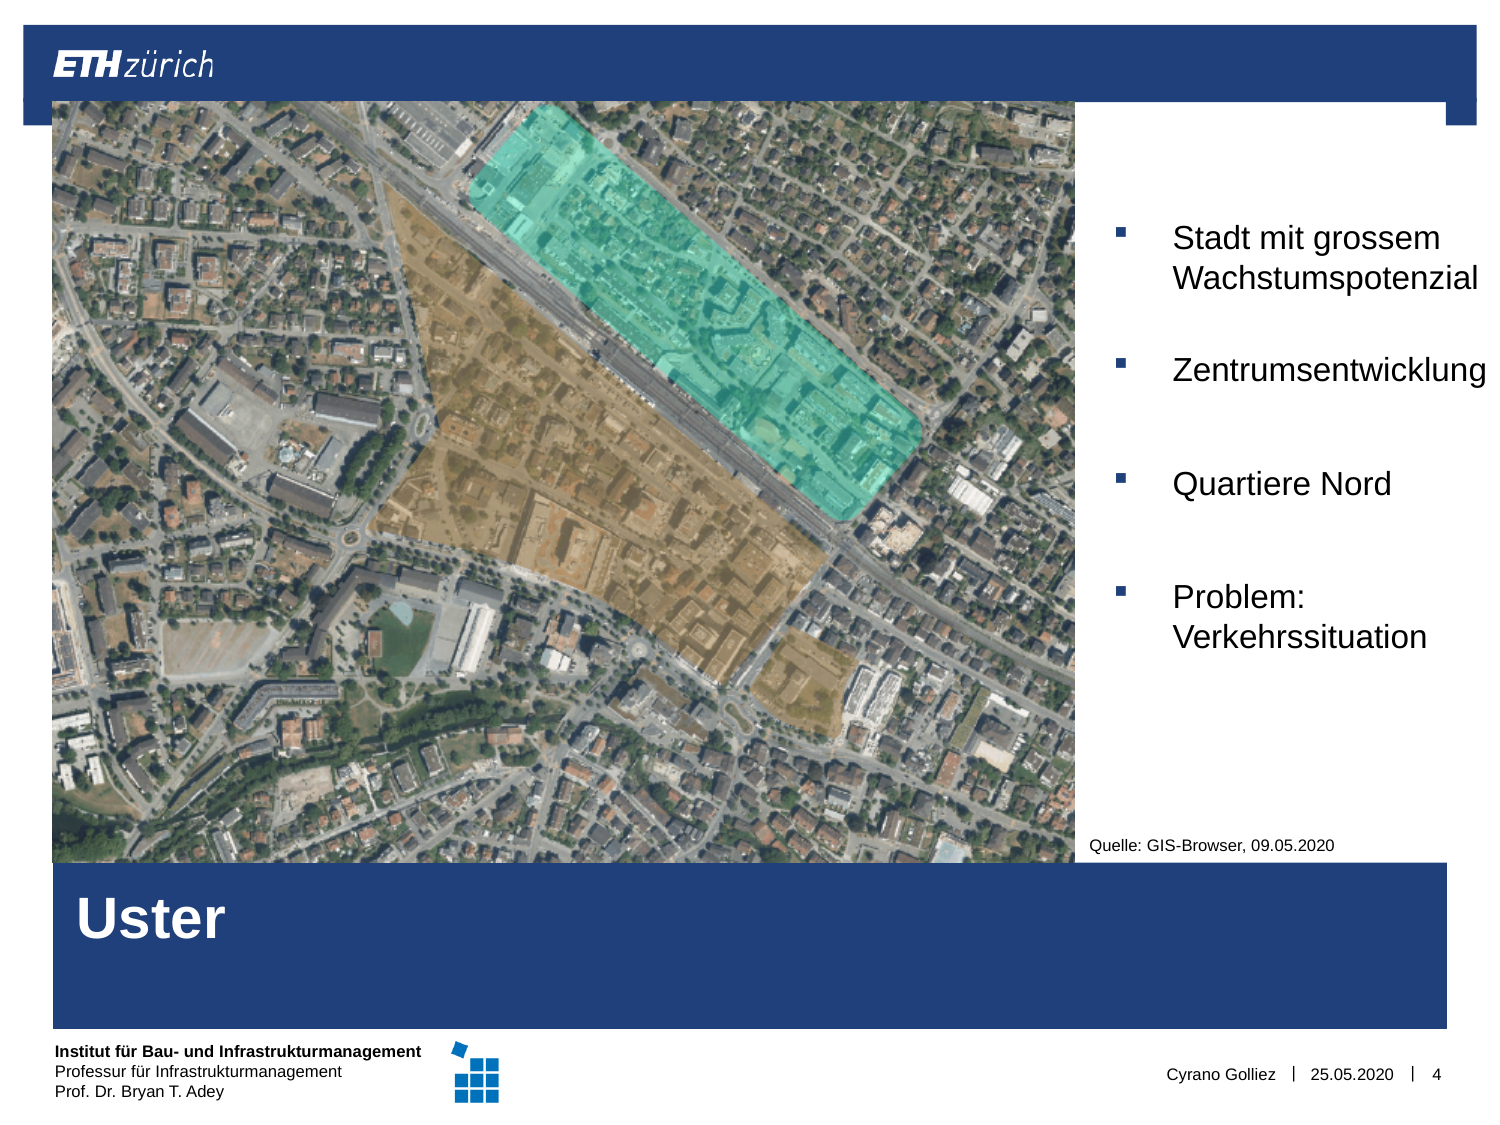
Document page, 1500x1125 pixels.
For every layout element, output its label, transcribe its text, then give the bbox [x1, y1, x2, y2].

picture [451, 1041, 499, 1103]
footer Cyrano Golliez [750, 1034, 1277, 1112]
text_box Zentrumsentwicklung [1098, 340, 1500, 396]
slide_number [1302, 1034, 1403, 1112]
text_box Stadt mit grossem Wachstumspotenzial [1098, 209, 1500, 304]
text_box Quartiere Nord [1098, 455, 1471, 510]
text_box Problem: Verkehrssituation [1098, 568, 1452, 708]
slide_number 4 [1415, 1034, 1459, 1112]
title Uster [53, 862, 1447, 1029]
picture [52, 101, 1075, 863]
text_box Quelle: GIS-Browser, 09.05.2020 [1079, 827, 1362, 862]
